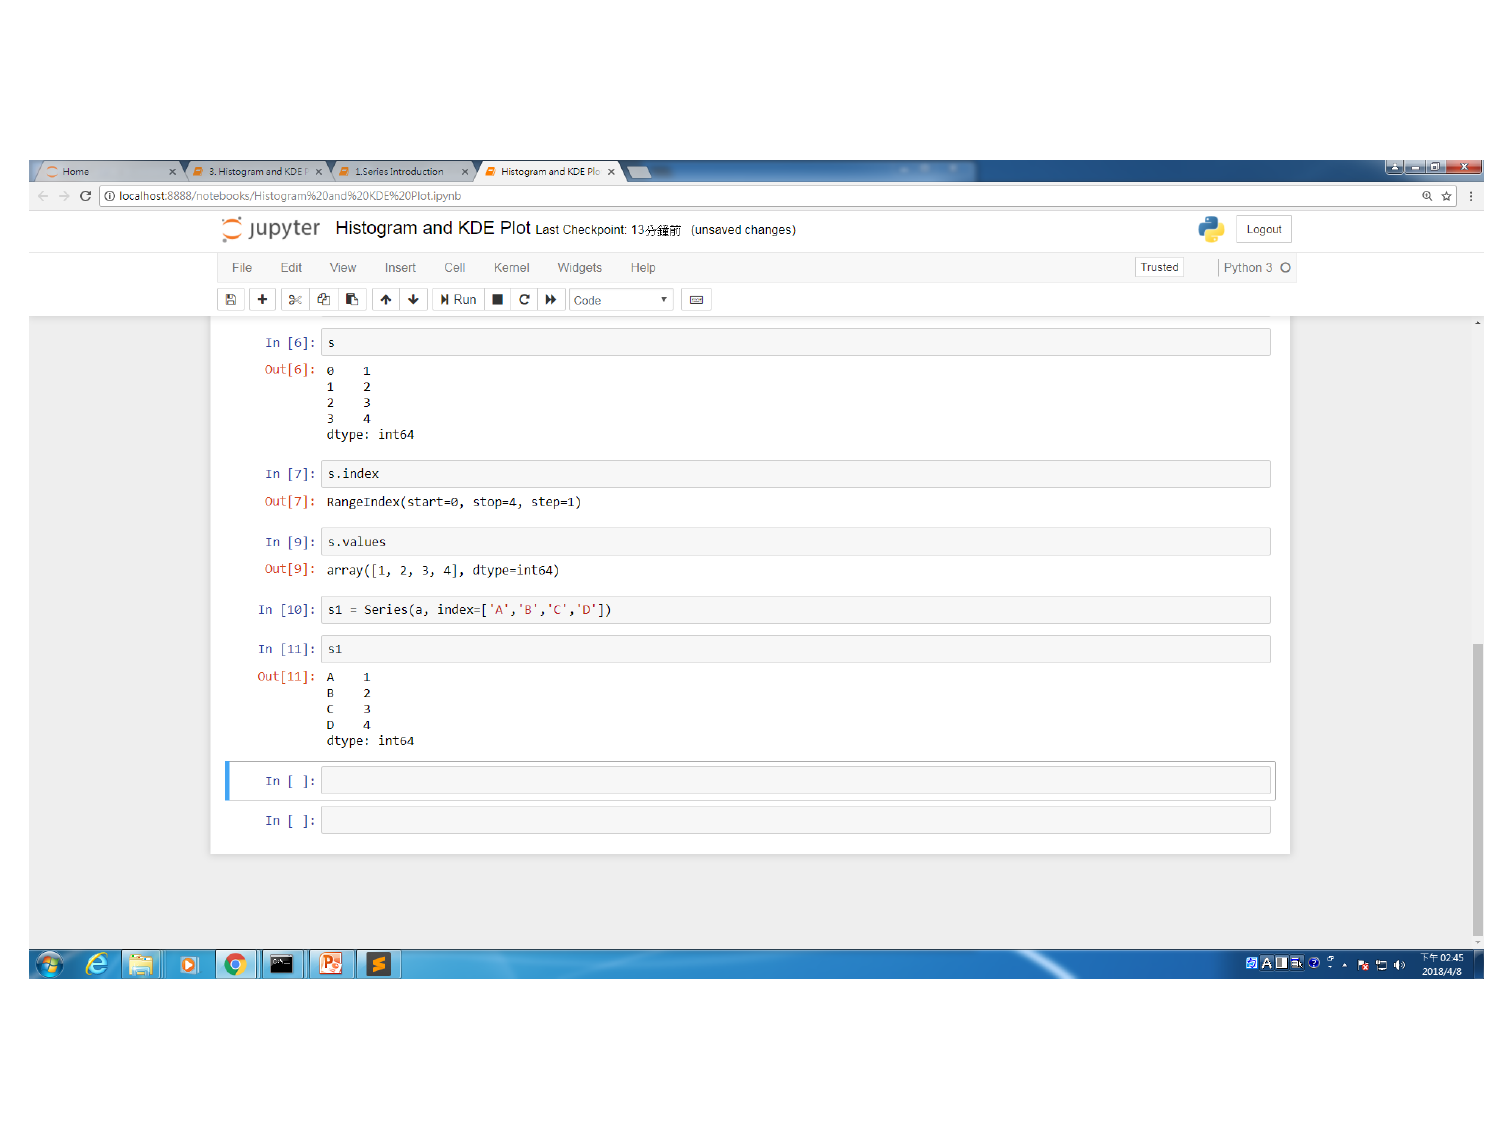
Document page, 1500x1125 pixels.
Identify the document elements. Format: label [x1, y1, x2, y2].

picture [29, 160, 1484, 979]
